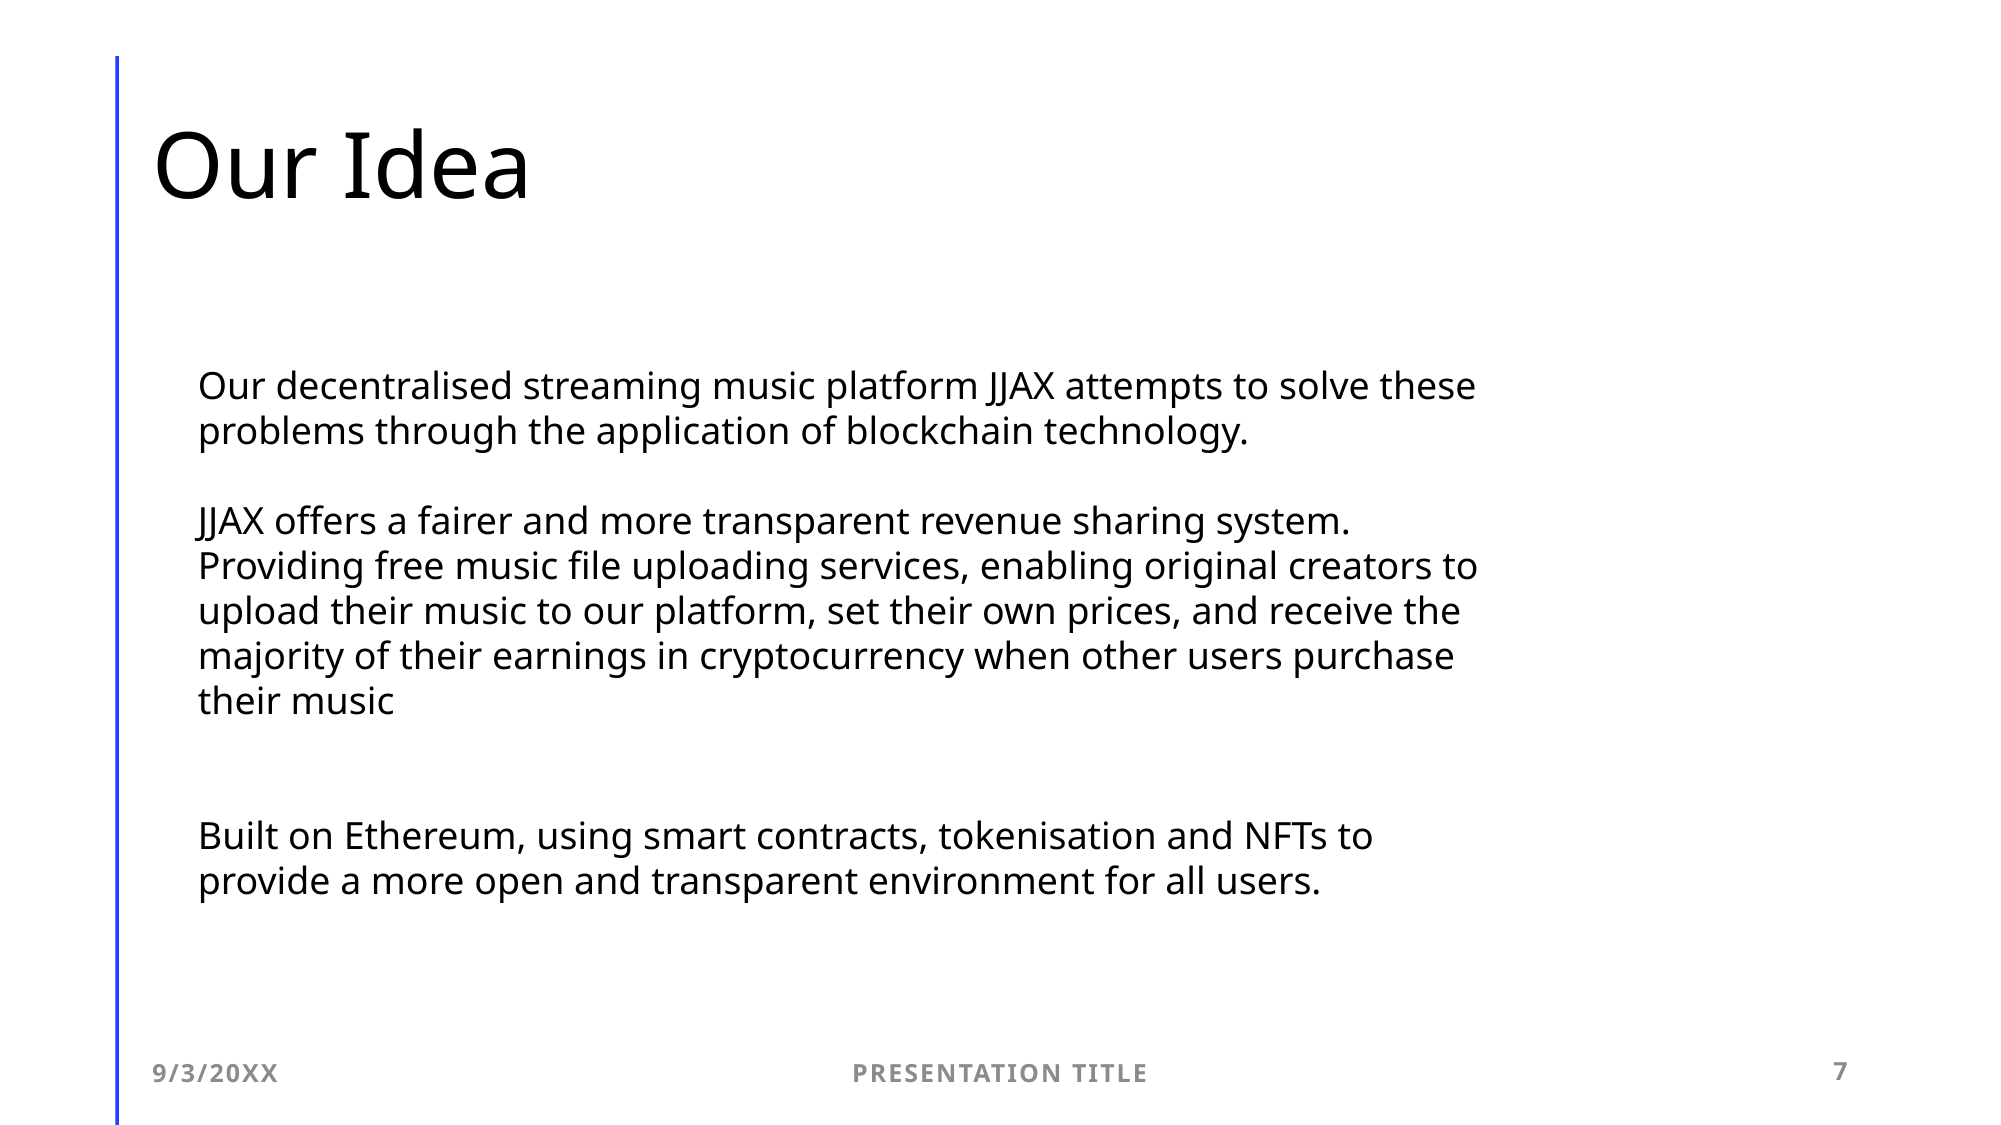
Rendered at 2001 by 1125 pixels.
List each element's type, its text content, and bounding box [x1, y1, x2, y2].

title Our Idea [137, 59, 1863, 278]
text_box Our decentralised streaming music platform JJAX attempts to solve these problems through the application of blockchain technology. JJAX offers a fairer and more transparent revenue sharing system. Providing free music file uploading services, enabling original creators to upload their music to our platform, set their own prices, and receive the majority of their earnings in cryptocurrency when other users purchase their music Built on Ethereum, using smart contracts, tokenisation and NFTs to provide a more open and transparent environment for all users. [183, 354, 1501, 910]
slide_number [137, 1042, 588, 1103]
slide_number 7 [1412, 1042, 1863, 1103]
footer Presentation Title [662, 1042, 1338, 1103]
